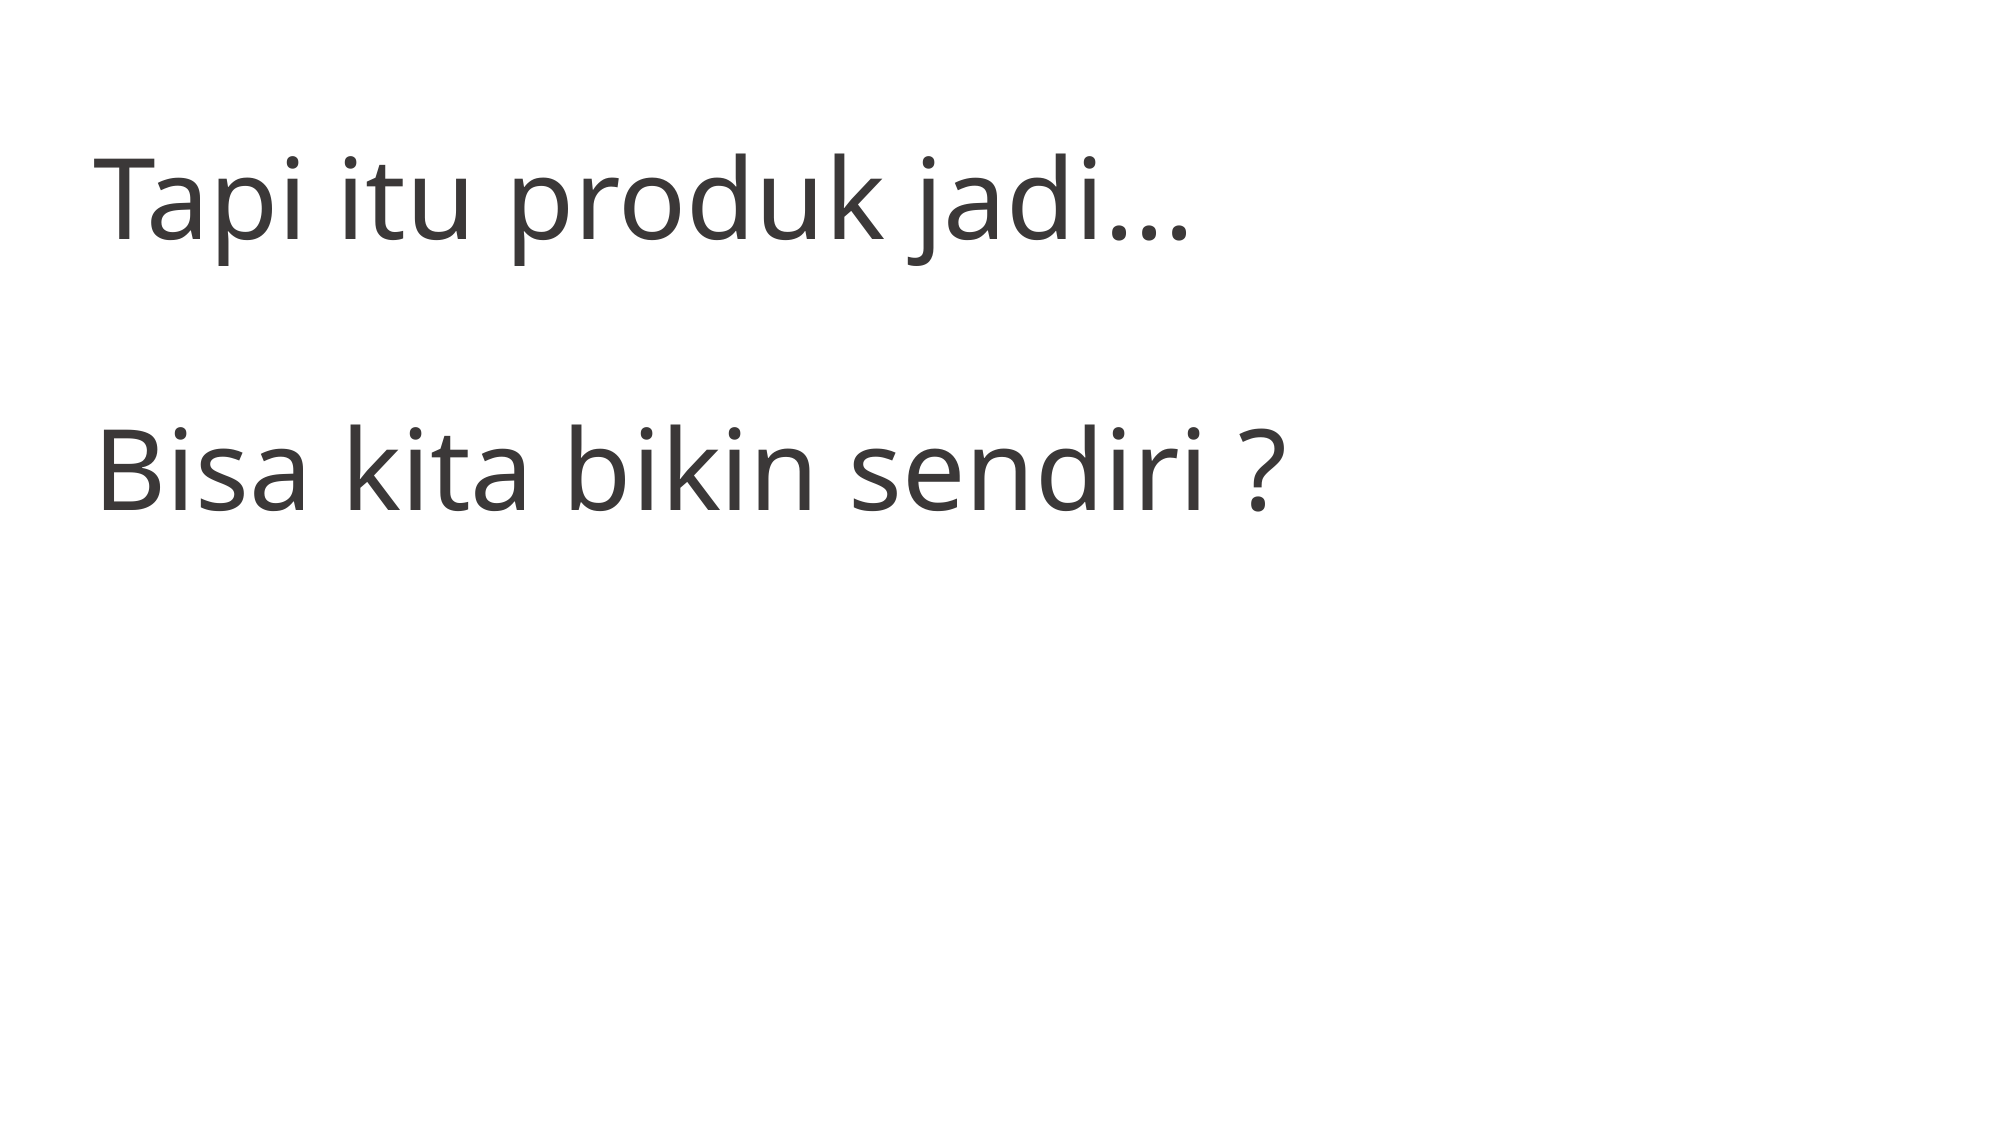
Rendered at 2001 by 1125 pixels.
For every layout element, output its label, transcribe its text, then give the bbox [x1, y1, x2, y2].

text_box Tapi itu produk jadi... Bisa kita bikin sendiri ? [78, 120, 1603, 540]
